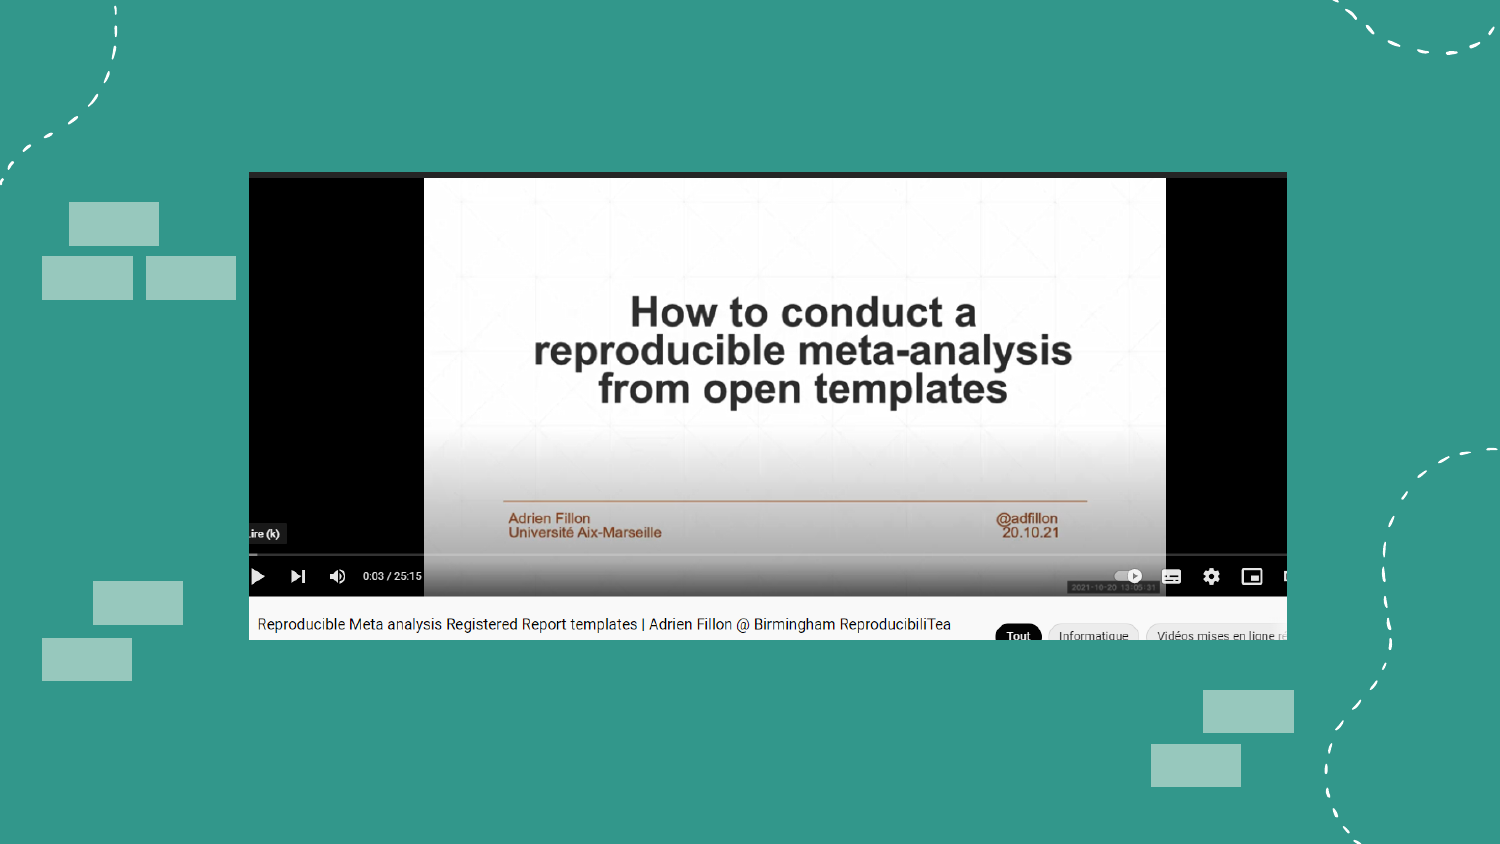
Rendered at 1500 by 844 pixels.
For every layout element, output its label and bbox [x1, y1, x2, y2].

picture [249, 172, 1287, 640]
